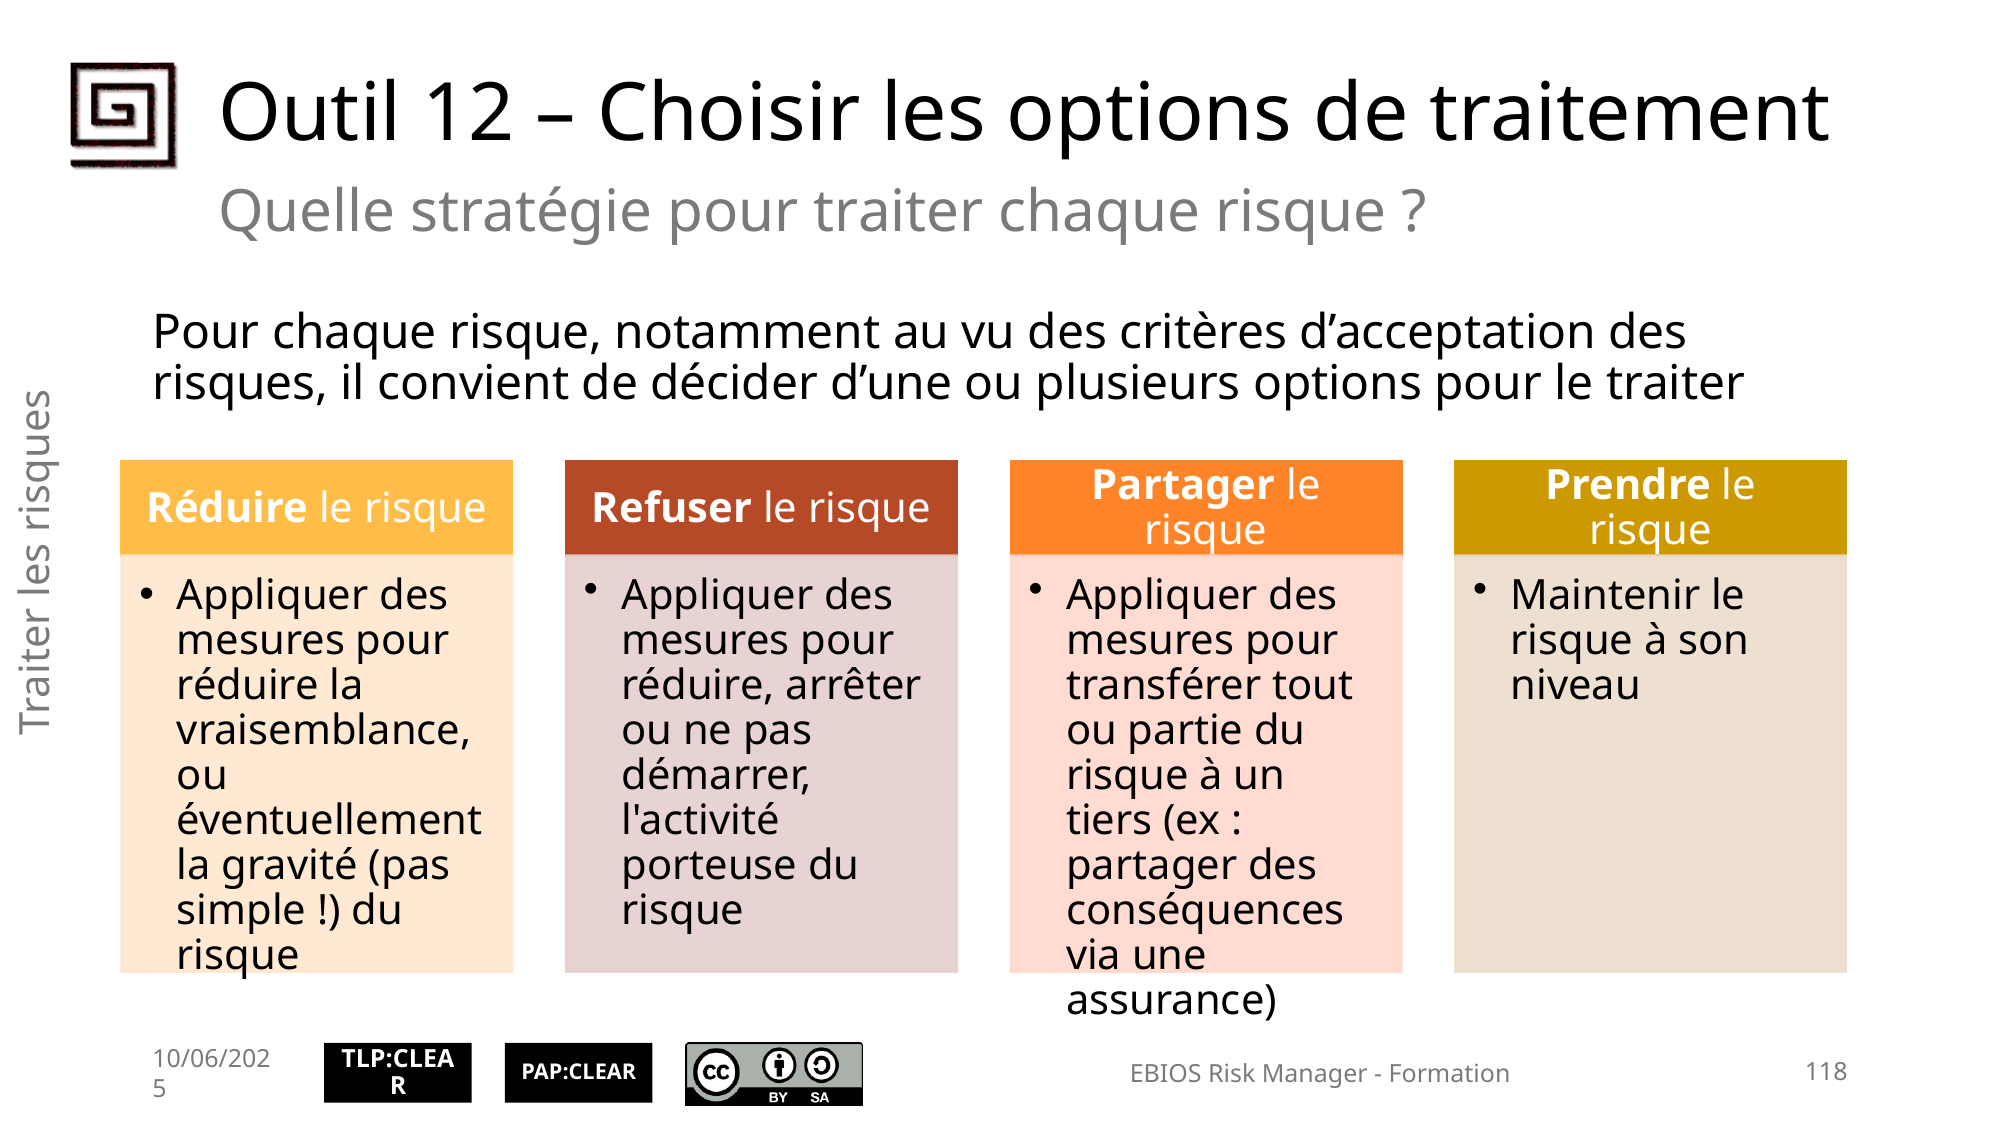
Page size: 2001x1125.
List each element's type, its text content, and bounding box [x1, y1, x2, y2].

picture [685, 1042, 863, 1106]
list Pour chaque risque, notamment au vu des critères d’acceptation des risques, il convient de décider d’une ou plusieurs options pour le traiter [137, 299, 1863, 442]
text_box Traiter les risques [0, 0, 65, 1125]
title Outil 12 – Choisir les options de traitement [203, 59, 1863, 170]
footer EBIOS Risk Manager - Formation [895, 1042, 1746, 1103]
picture [67, 59, 178, 170]
list Quelle stratégie pour traiter chaque risque ? [203, 174, 1863, 255]
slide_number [137, 1042, 291, 1103]
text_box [120, 425, 1847, 1008]
slide_number 118 [1771, 1042, 1863, 1103]
